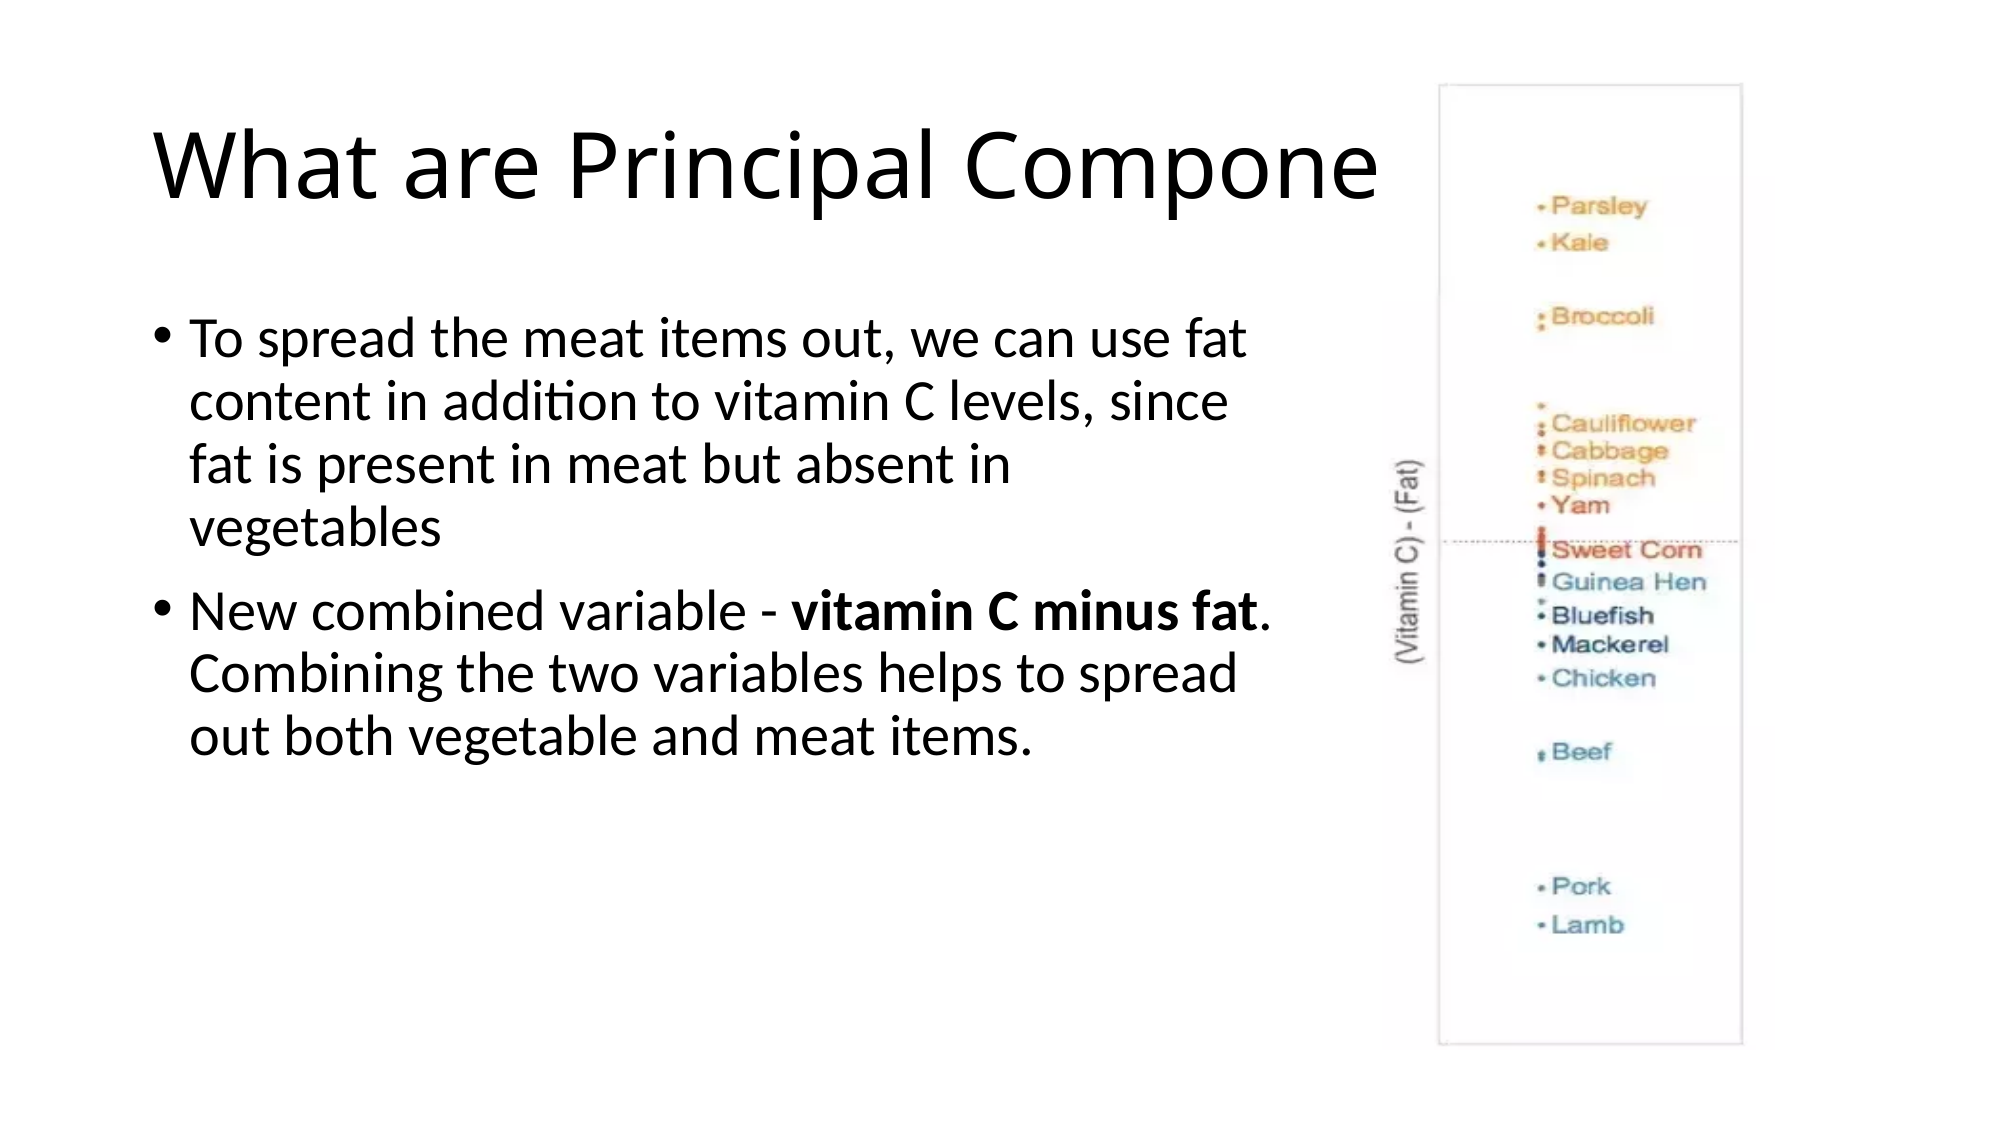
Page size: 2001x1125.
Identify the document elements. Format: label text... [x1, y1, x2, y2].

list To spread the meat items out, we can use fat content in addition to vitamin C levels, since fat is present in meat but absent in vegetables New combined variable - vitamin C minus fat. Combining the two variables helps to spread out both vegetable and meat items. [137, 299, 1290, 1014]
picture [1382, 81, 1775, 1050]
title What are Principal Components? [137, 59, 1863, 278]
